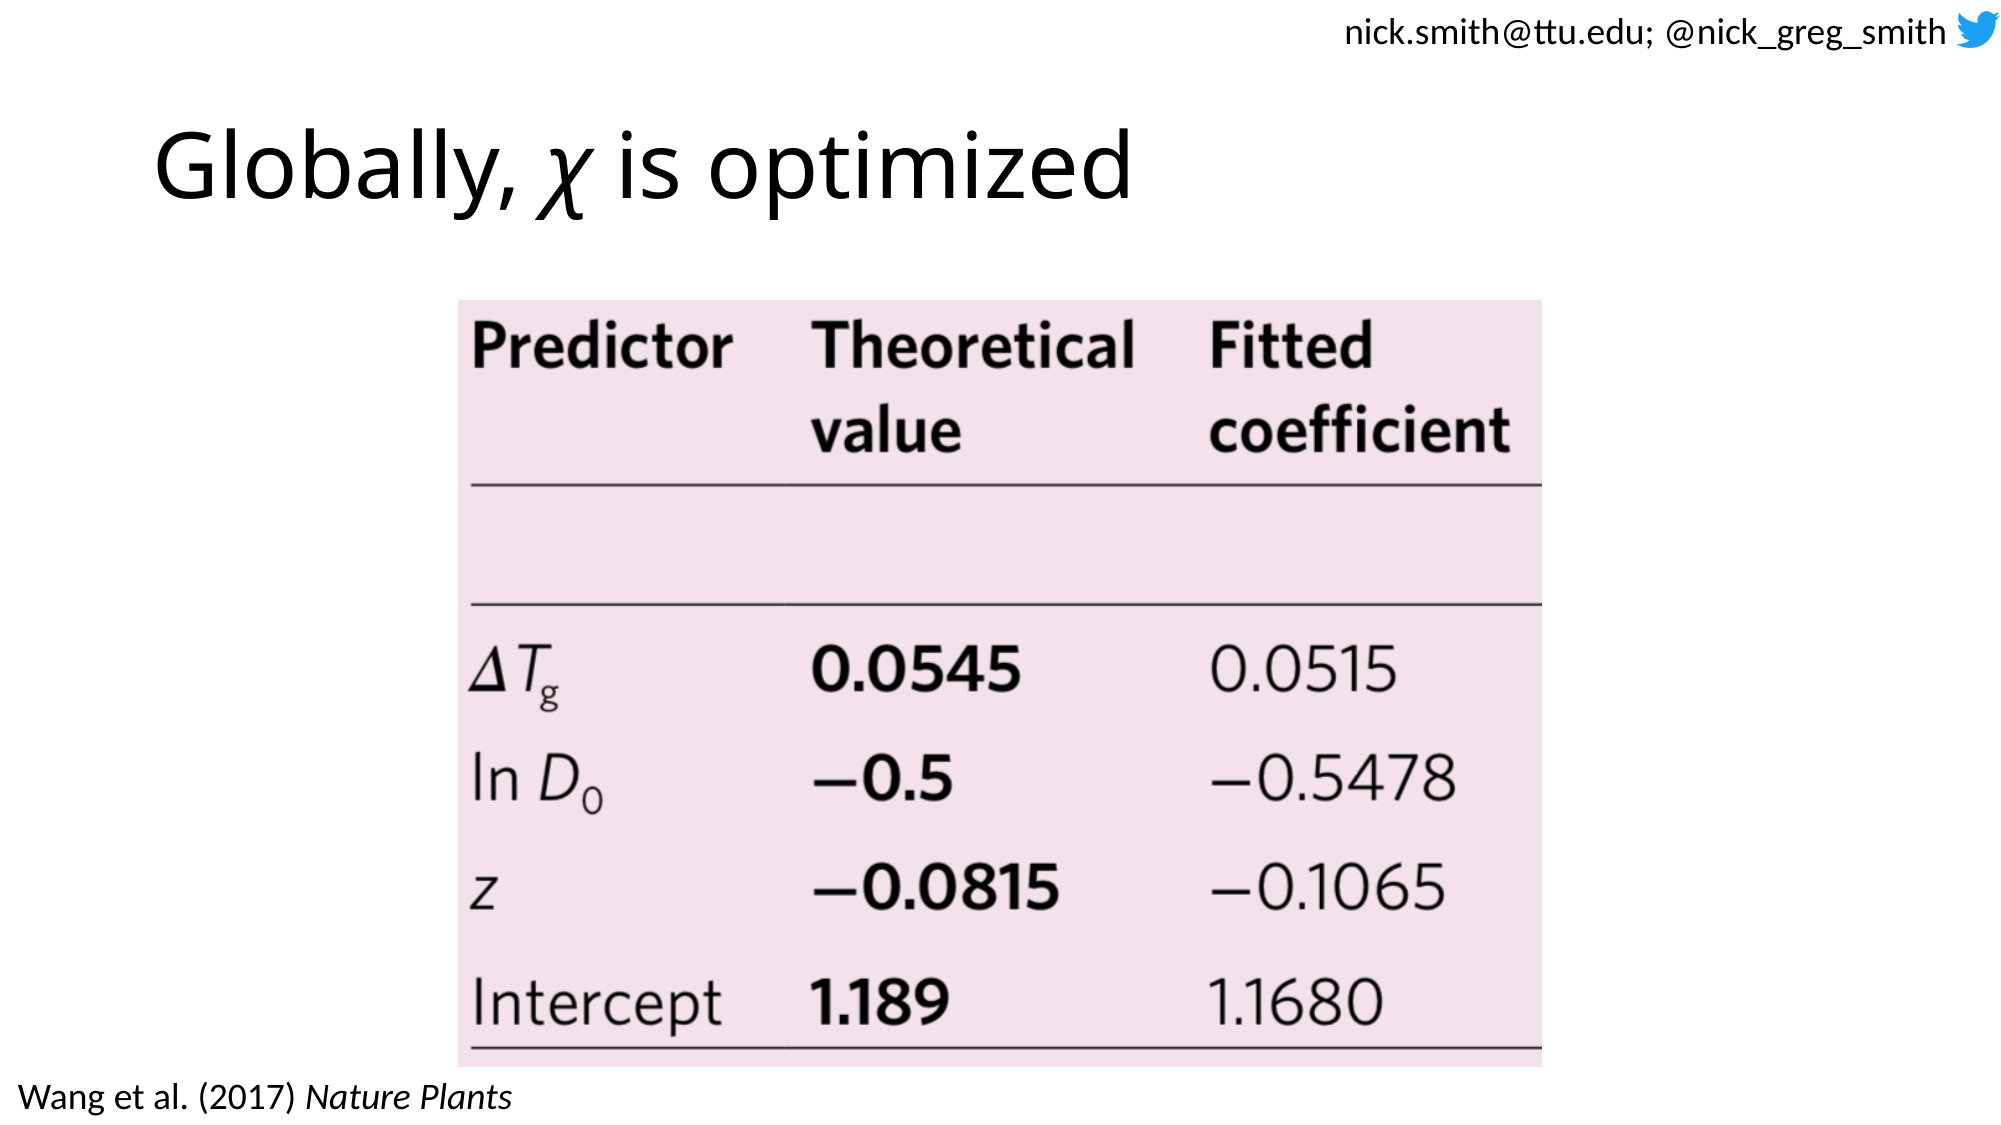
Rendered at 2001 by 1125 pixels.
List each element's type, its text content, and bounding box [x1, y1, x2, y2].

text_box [1325, 0, 2000, 60]
text_box Wang et al. (2017) Nature Plants [3, 1064, 528, 1125]
picture [458, 300, 1542, 1067]
title Globally, χ is optimized [137, 59, 1863, 278]
